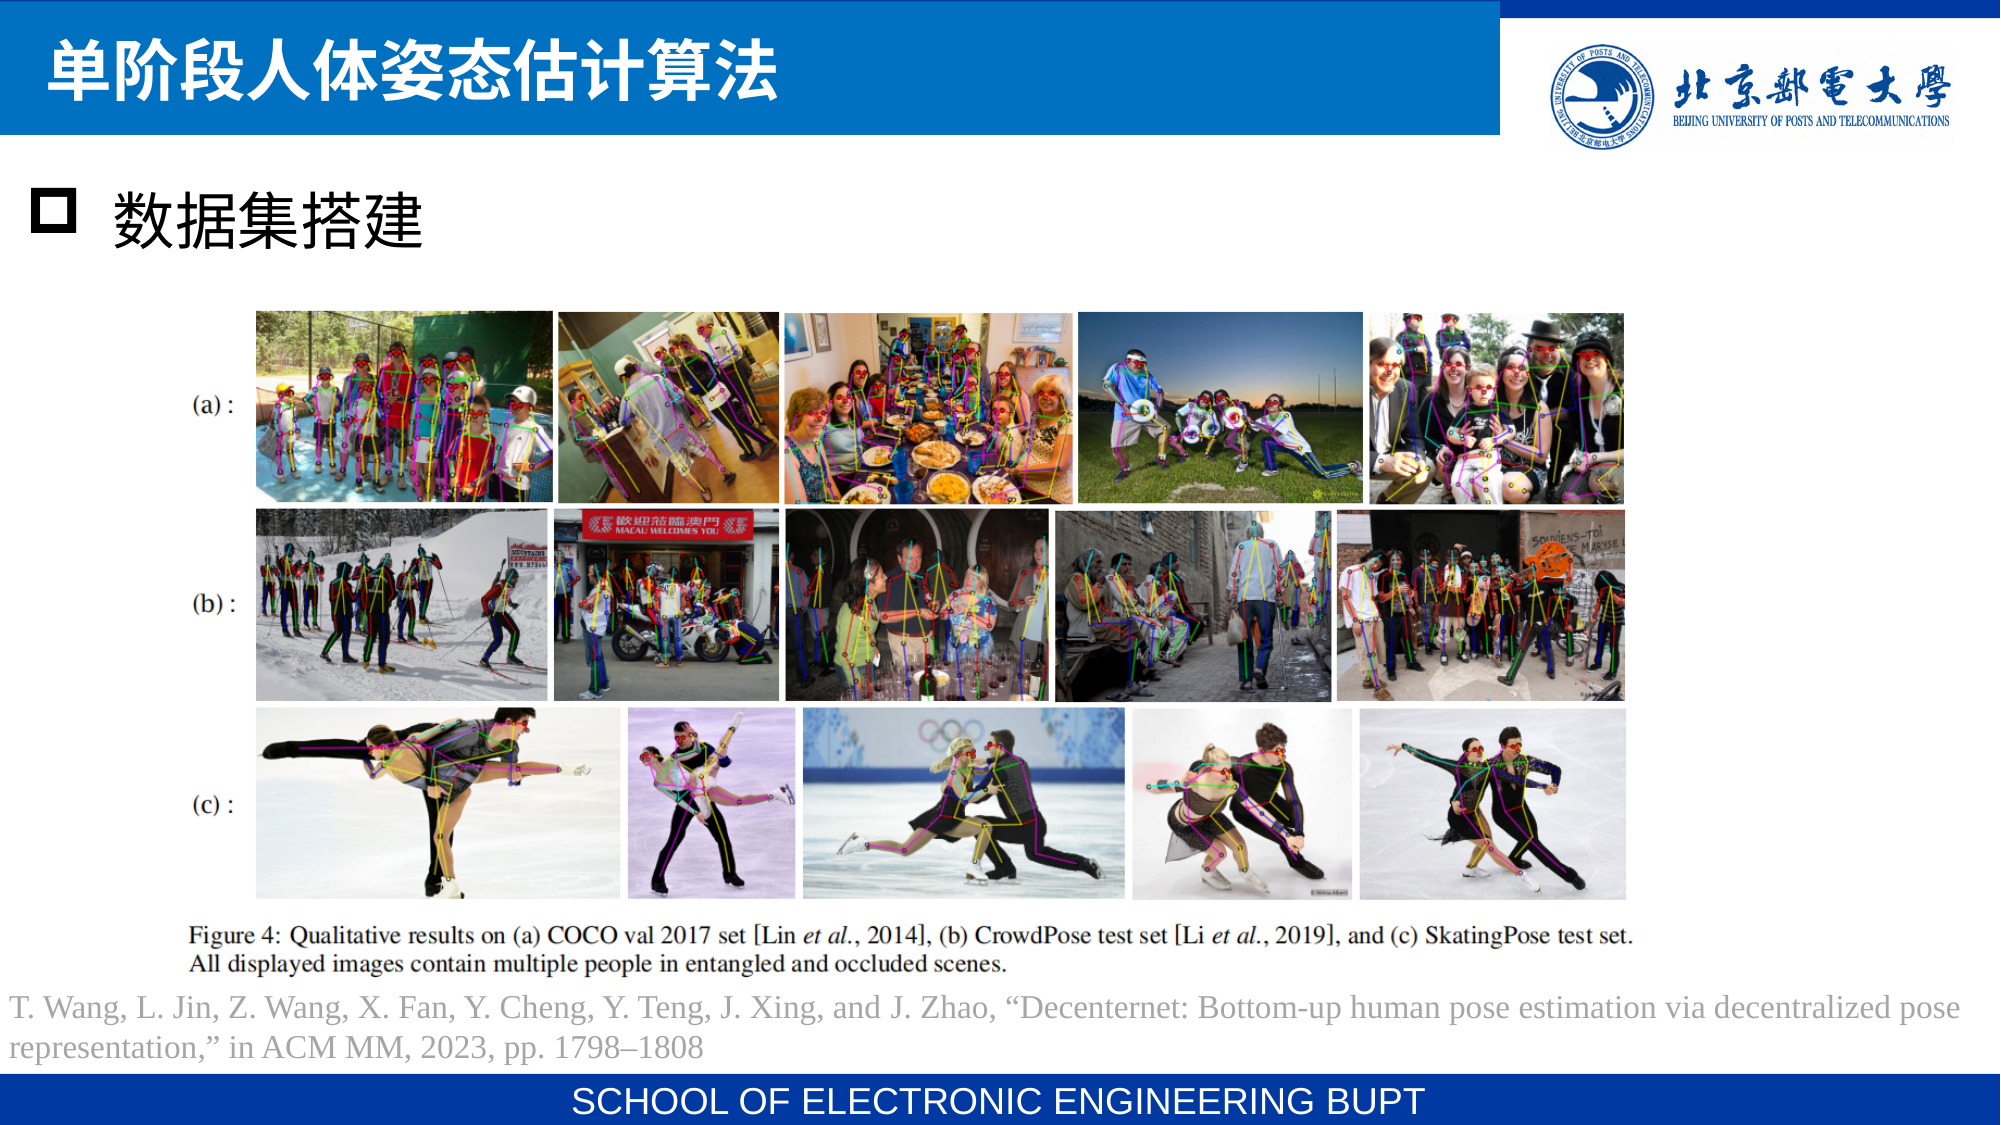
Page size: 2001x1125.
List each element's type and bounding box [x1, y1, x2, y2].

text_box [0, 0, 2000, 1125]
picture [1548, 43, 1956, 151]
picture [167, 286, 1649, 990]
